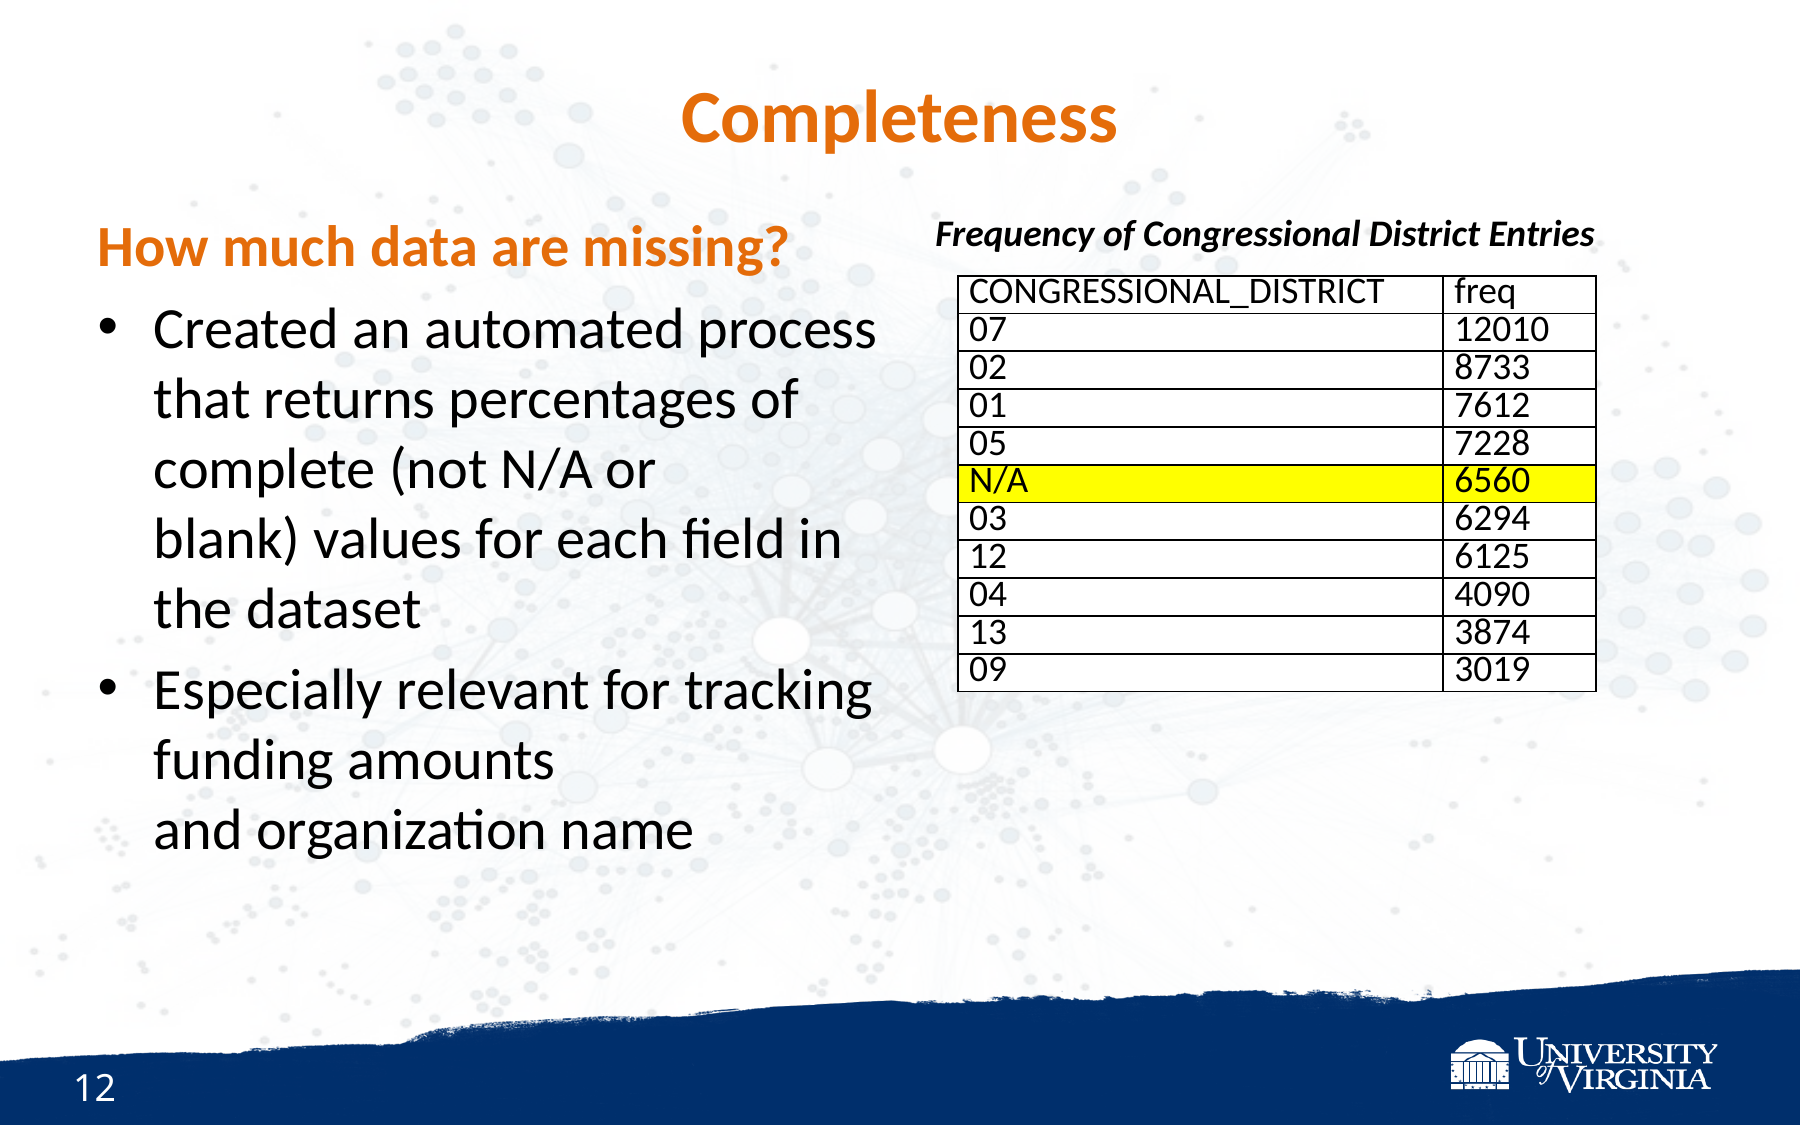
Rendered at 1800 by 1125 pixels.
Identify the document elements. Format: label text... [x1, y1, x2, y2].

table_cell 4090 [1444, 579, 1595, 615]
table_cell 3019 [1444, 655, 1595, 691]
table_cell 6294 [1444, 503, 1595, 539]
table_cell 05 [959, 428, 1442, 464]
table_cell 3874 [1444, 617, 1595, 653]
table_cell 13 [959, 617, 1442, 653]
table_header CONGRESSIONAL_DISTRICT [959, 277, 1442, 313]
table_cell 04 [959, 579, 1442, 615]
list How much data are missing? Created an automated process that returns percentages of complete (not N/A or blank) values for each field in the dataset Especially relevant for tracking funding amounts and organization name [82, 200, 934, 962]
title Completeness [123, 59, 1677, 163]
table_cell 12 [959, 541, 1442, 577]
table_cell 07 [959, 314, 1442, 350]
table_cell N/A [959, 466, 1442, 502]
table_cell 8733 [1444, 352, 1595, 388]
table_header freq [1444, 277, 1595, 313]
table_cell 02 [959, 352, 1442, 388]
table_cell 6125 [1444, 541, 1595, 577]
slide_number 12 [58, 1059, 479, 1120]
table_cell 7612 [1444, 390, 1595, 426]
table_cell 6560 [1444, 466, 1595, 502]
table_cell 7228 [1444, 428, 1595, 464]
table_cell 09 [959, 655, 1442, 691]
text_box Frequency of Congressional District Entries [920, 201, 1618, 262]
table_cell 03 [959, 503, 1442, 539]
table_cell 12010 [1444, 314, 1595, 350]
table_cell 01 [959, 390, 1442, 426]
picture [0, 852, 1800, 1125]
